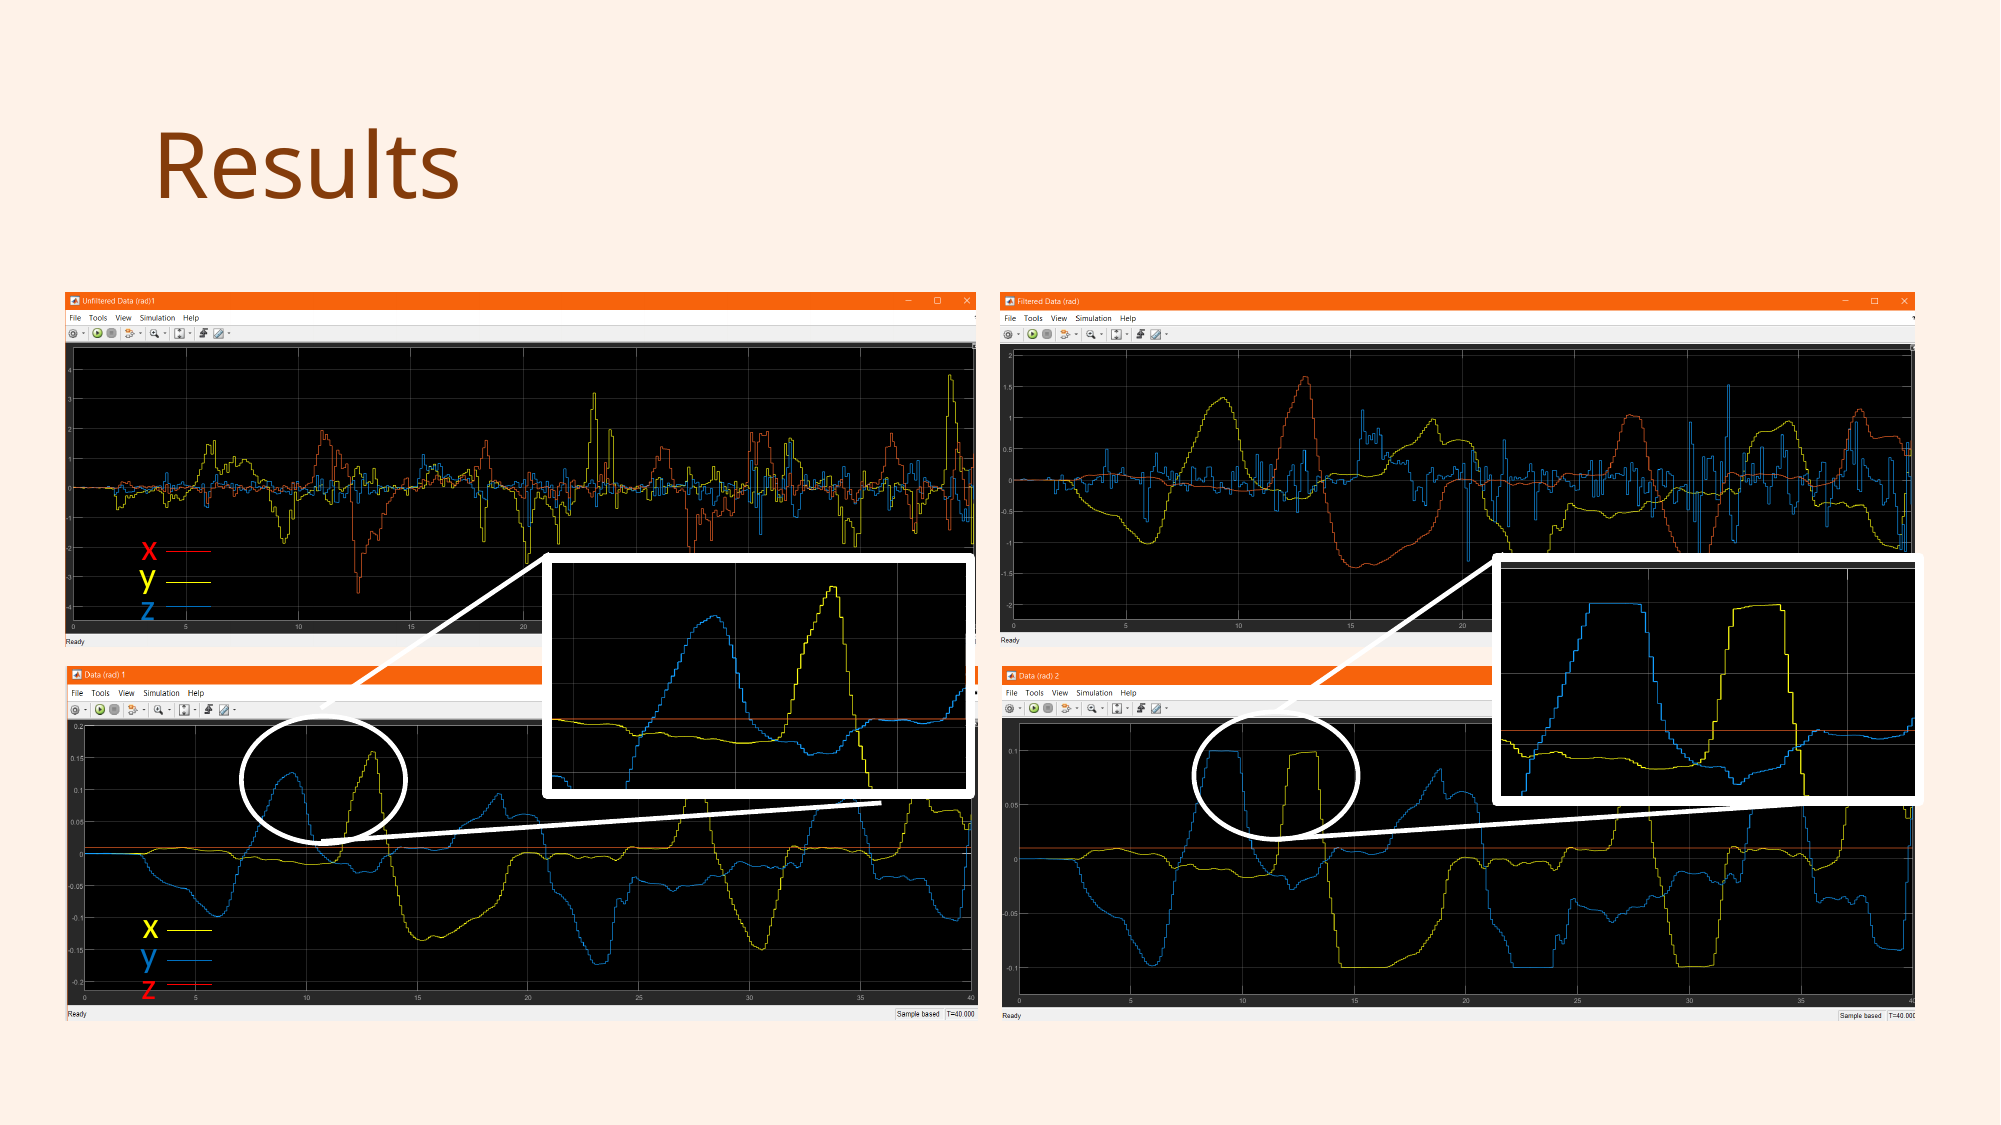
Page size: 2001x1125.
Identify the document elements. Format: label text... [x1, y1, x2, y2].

title Results [137, 59, 1863, 278]
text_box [320, 553, 550, 709]
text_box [321, 802, 882, 842]
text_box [1276, 553, 1505, 712]
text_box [1274, 800, 1844, 840]
picture [65, 292, 978, 1021]
picture [1000, 292, 1915, 1021]
